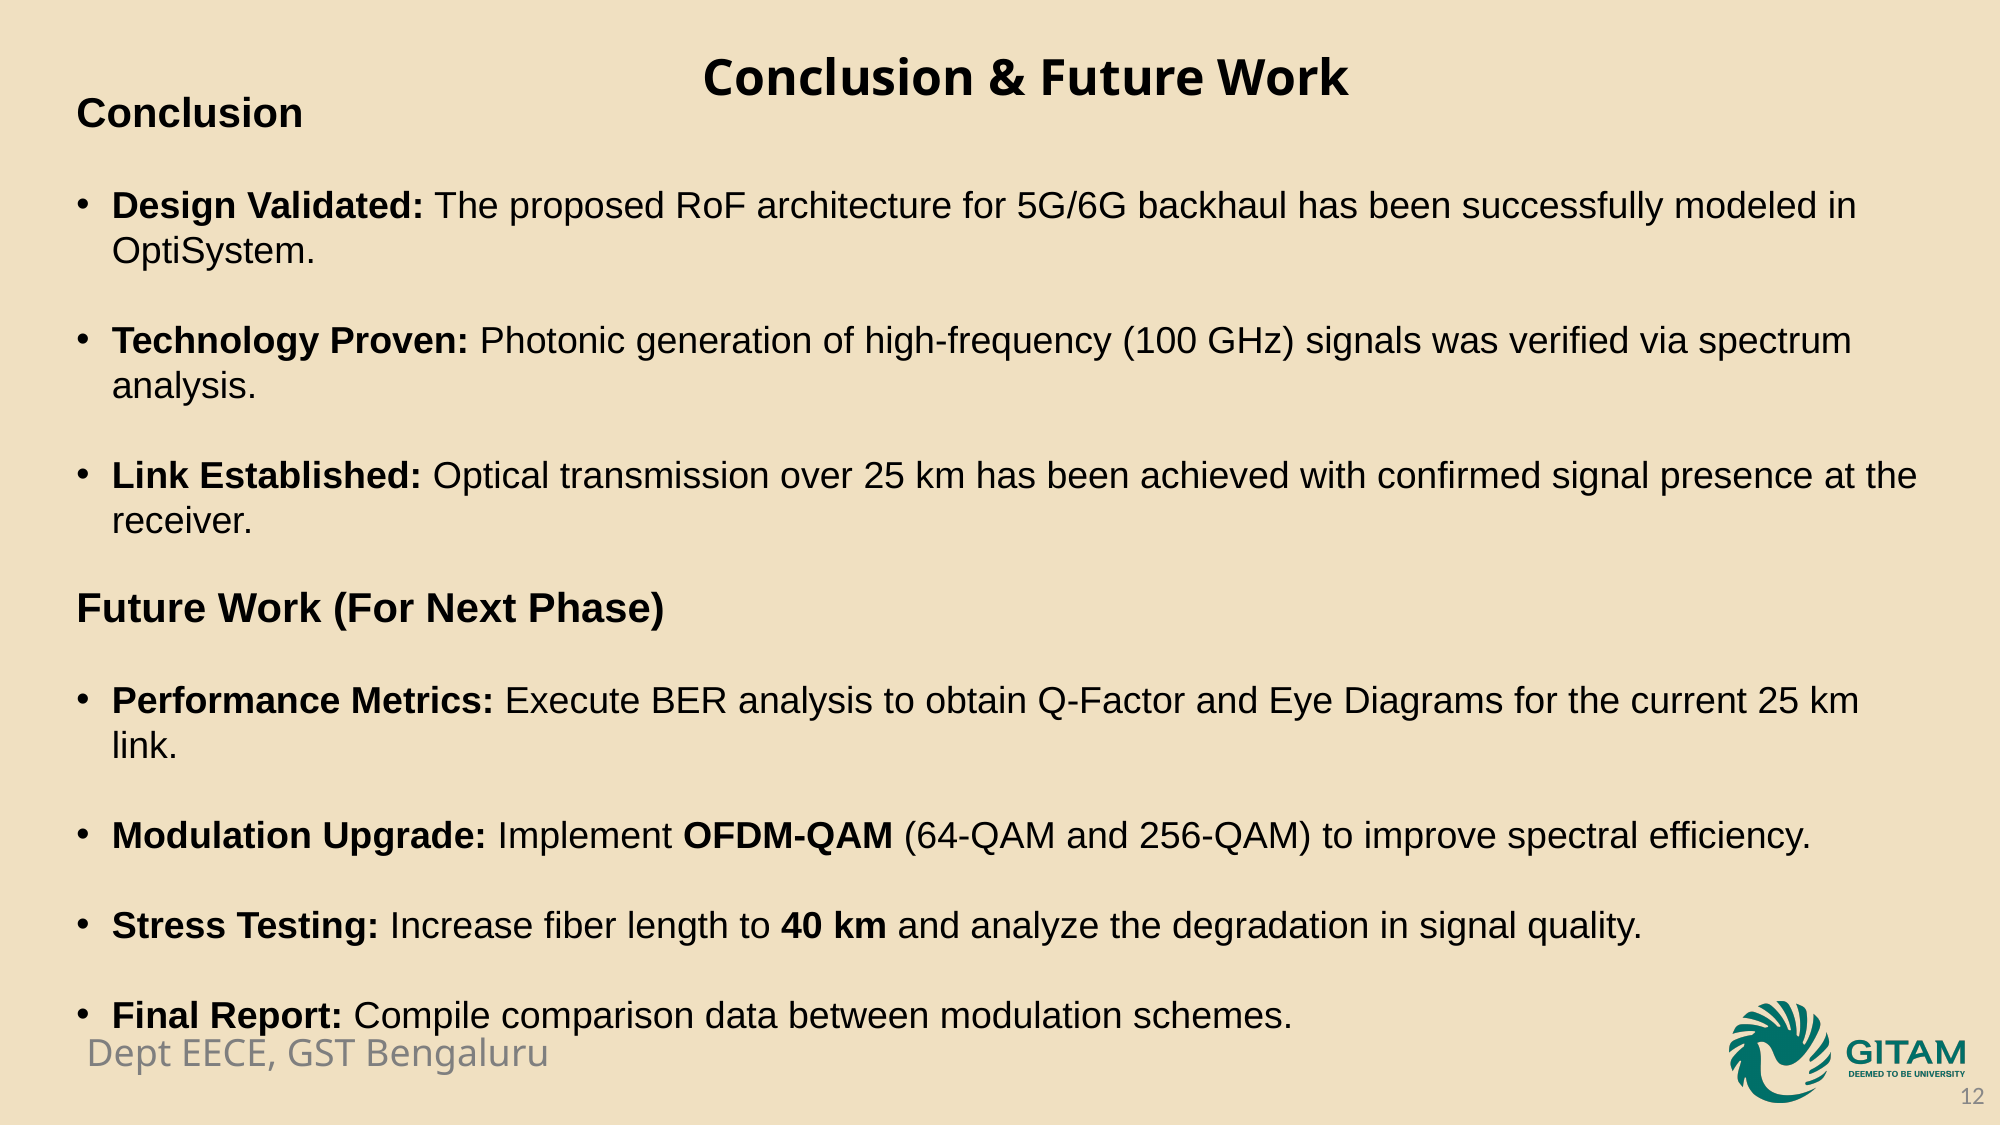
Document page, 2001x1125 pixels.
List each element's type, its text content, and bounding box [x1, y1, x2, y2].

picture [1729, 1001, 1965, 1065]
text_box Conclusion Design Validated: The proposed RoF architecture for 5G/6G backhaul has been successfully modeled in OptiSystem. Technology Proven: Photonic generation of high-frequency (100 GHz) signals was verified via spectrum analysis. Link Established: Optical transmission over 25 km has been achieved with confirmed signal presence at the receiver. Future Work (For Next Phase) Performance Metrics: Execute BER analysis to obtain Q-Factor and Eye Diagrams for the current 25 km link. Modulation Upgrade: Implement OFDM-QAM (64-QAM and 256-QAM) to improve spectral efficiency. Stress Testing: Increase fiber length to 40 km and analyze the degradation in signal quality. Final Report: Compile comparison data between modulation schemes. [61, 78, 1939, 1044]
slide_number 12 [1550, 1065, 2000, 1125]
text_box Conclusion & Future Work [163, 38, 1889, 78]
